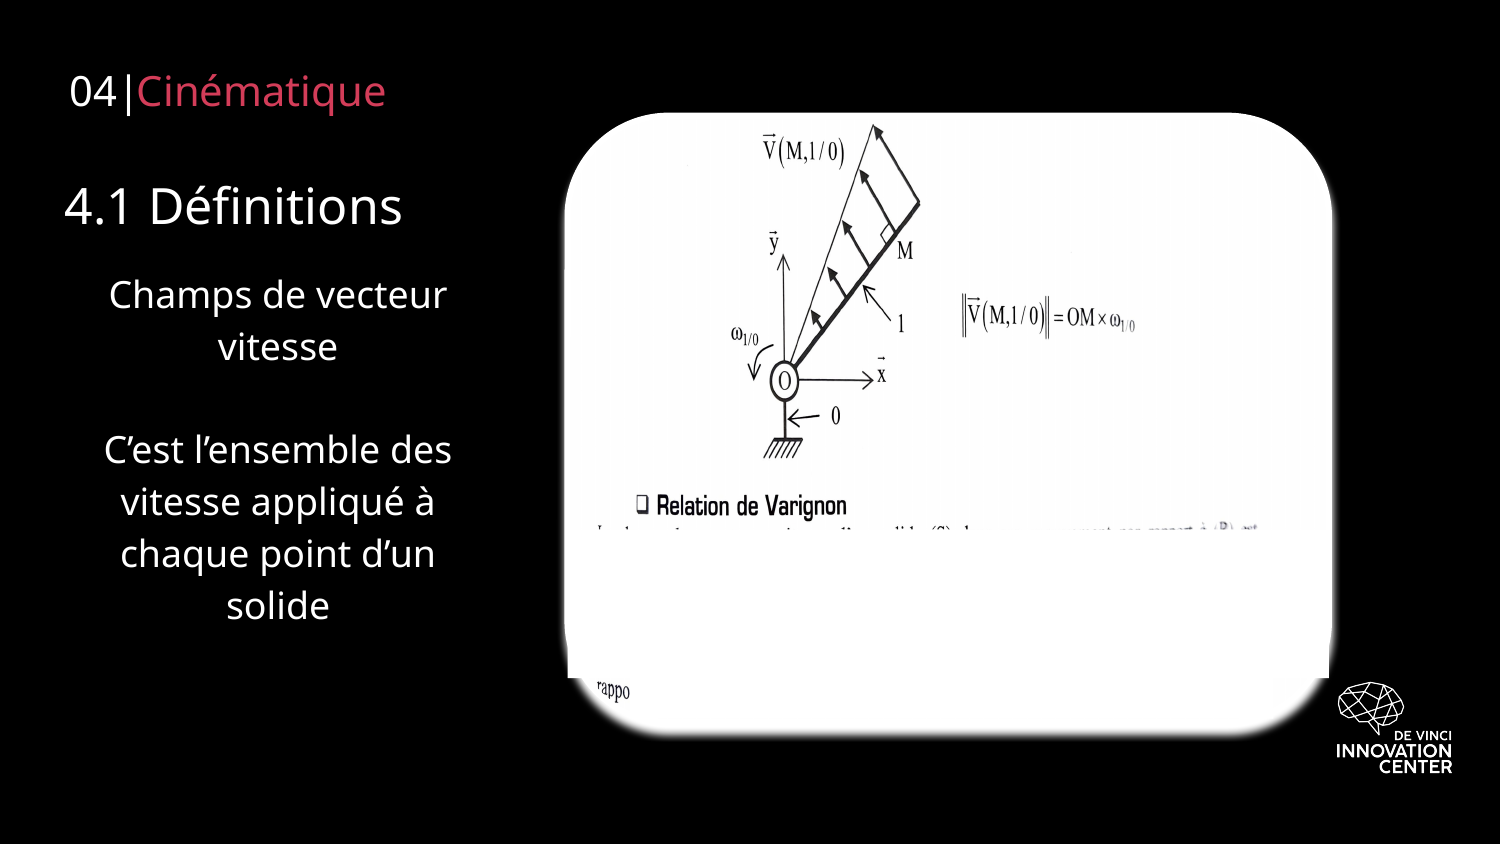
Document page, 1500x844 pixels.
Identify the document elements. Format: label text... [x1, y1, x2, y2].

list 04| [35, 41, 103, 116]
picture [567, 115, 1471, 807]
title 4.1 Définitions [49, 115, 511, 250]
list Champs de vecteur vitesse C’est l’ensemble des vitesse appliqué à chaque point d’un solide [35, 249, 497, 728]
list Cinématique [103, 41, 462, 116]
